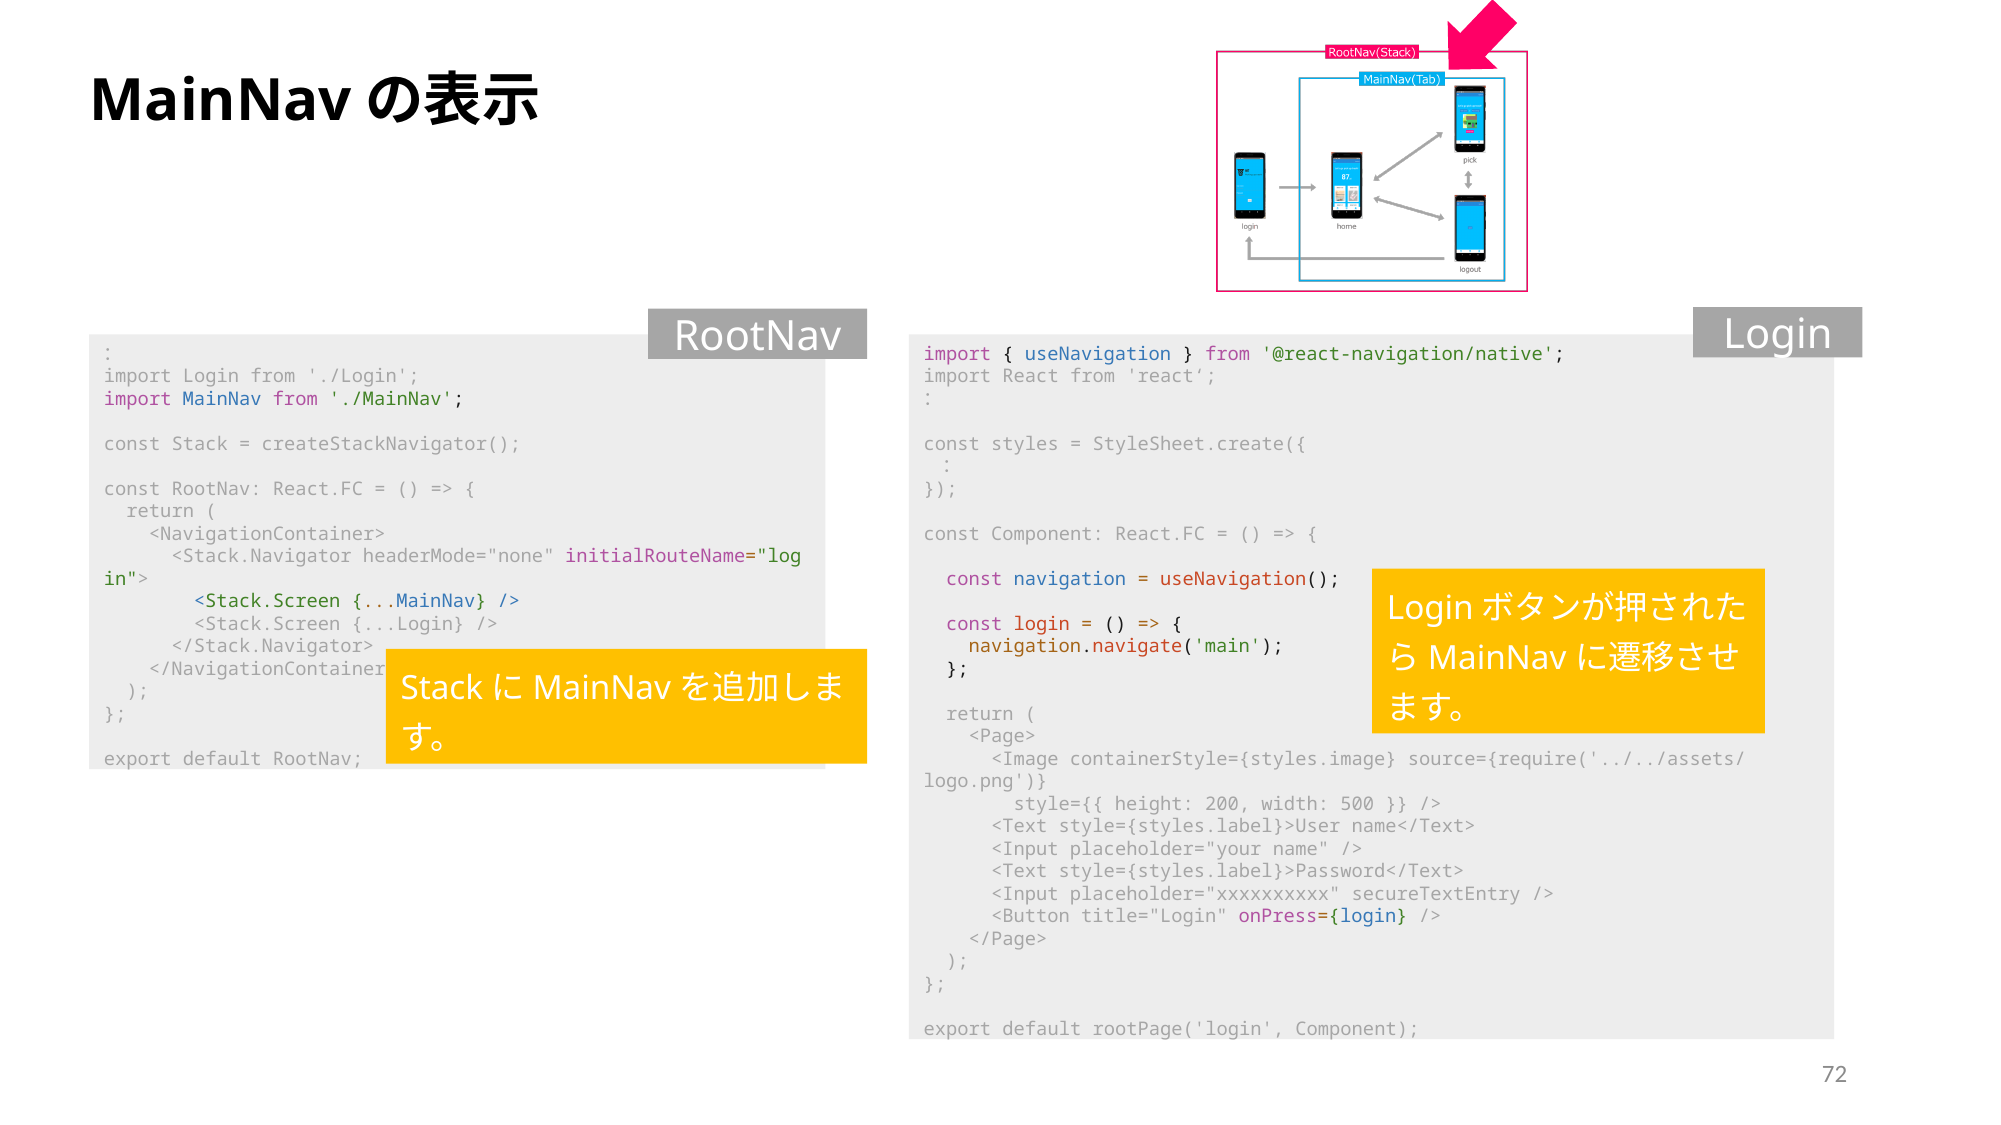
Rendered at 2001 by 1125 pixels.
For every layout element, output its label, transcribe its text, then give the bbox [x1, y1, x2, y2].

picture [1216, 41, 1528, 292]
text_box Login [1693, 307, 1863, 358]
slide_number 72 [1412, 1042, 1863, 1103]
text_box MainNavの表示 [74, 54, 1216, 140]
text_box StackにMainNavを追加します。 [385, 648, 868, 764]
text_box Loginボタンが押されたらMainNavに遷移させます。 [1372, 568, 1765, 734]
text_box import { useNavigation } from '@react-navigation/native'; import React from 'react‘; ： const styles = StyleSheet.create({ ： }); const Component: React.FC = () => { const navigation = useNavigation(); const login = () => { navigation.navigate('main'); }; return ( <Page> <Image containerStyle={styles.image} source={require('../../assets/logo.png')} style={{ height: 200, width: 500 }} /> <Text style={styles.label}>User name</Text> <Input placeholder="your name" /> <Text style={styles.label}>Password</Text> <Input placeholder="xxxxxxxxxx" secureTextEntry /> <Button title="Login" onPress={login} /> </Page> ); }; export default rootPage('login', Component); [908, 334, 1835, 1040]
text_box [1447, 0, 1518, 41]
text_box RootNav [648, 308, 868, 359]
text_box ： import Login from './Login'; import MainNav from './MainNav'; const Stack = createStackNavigator(); const RootNav: React.FC = () => { return ( <NavigationContainer> <Stack.Navigator headerMode="none" initialRouteName="login"> <Stack.Screen {...MainNav} /> <Stack.Screen {...Login} /> </Stack.Navigator> </NavigationContainer> ); }; export default RootNav; [89, 334, 826, 770]
